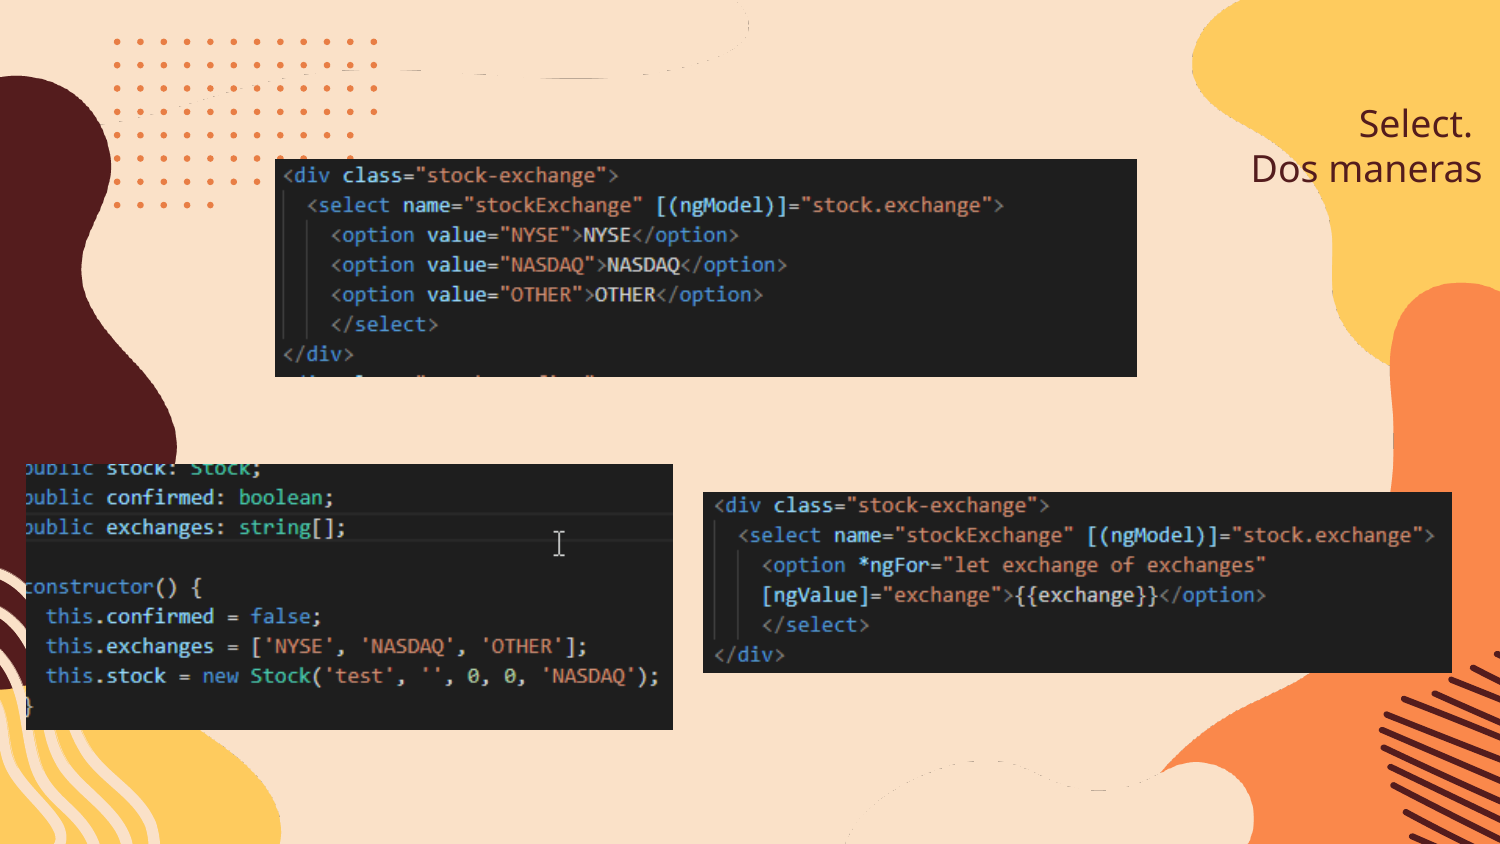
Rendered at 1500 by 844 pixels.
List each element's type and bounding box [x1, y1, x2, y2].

picture [0, 0, 1500, 844]
text_box [1388, 500, 1500, 844]
text_box [0, 536, 118, 844]
